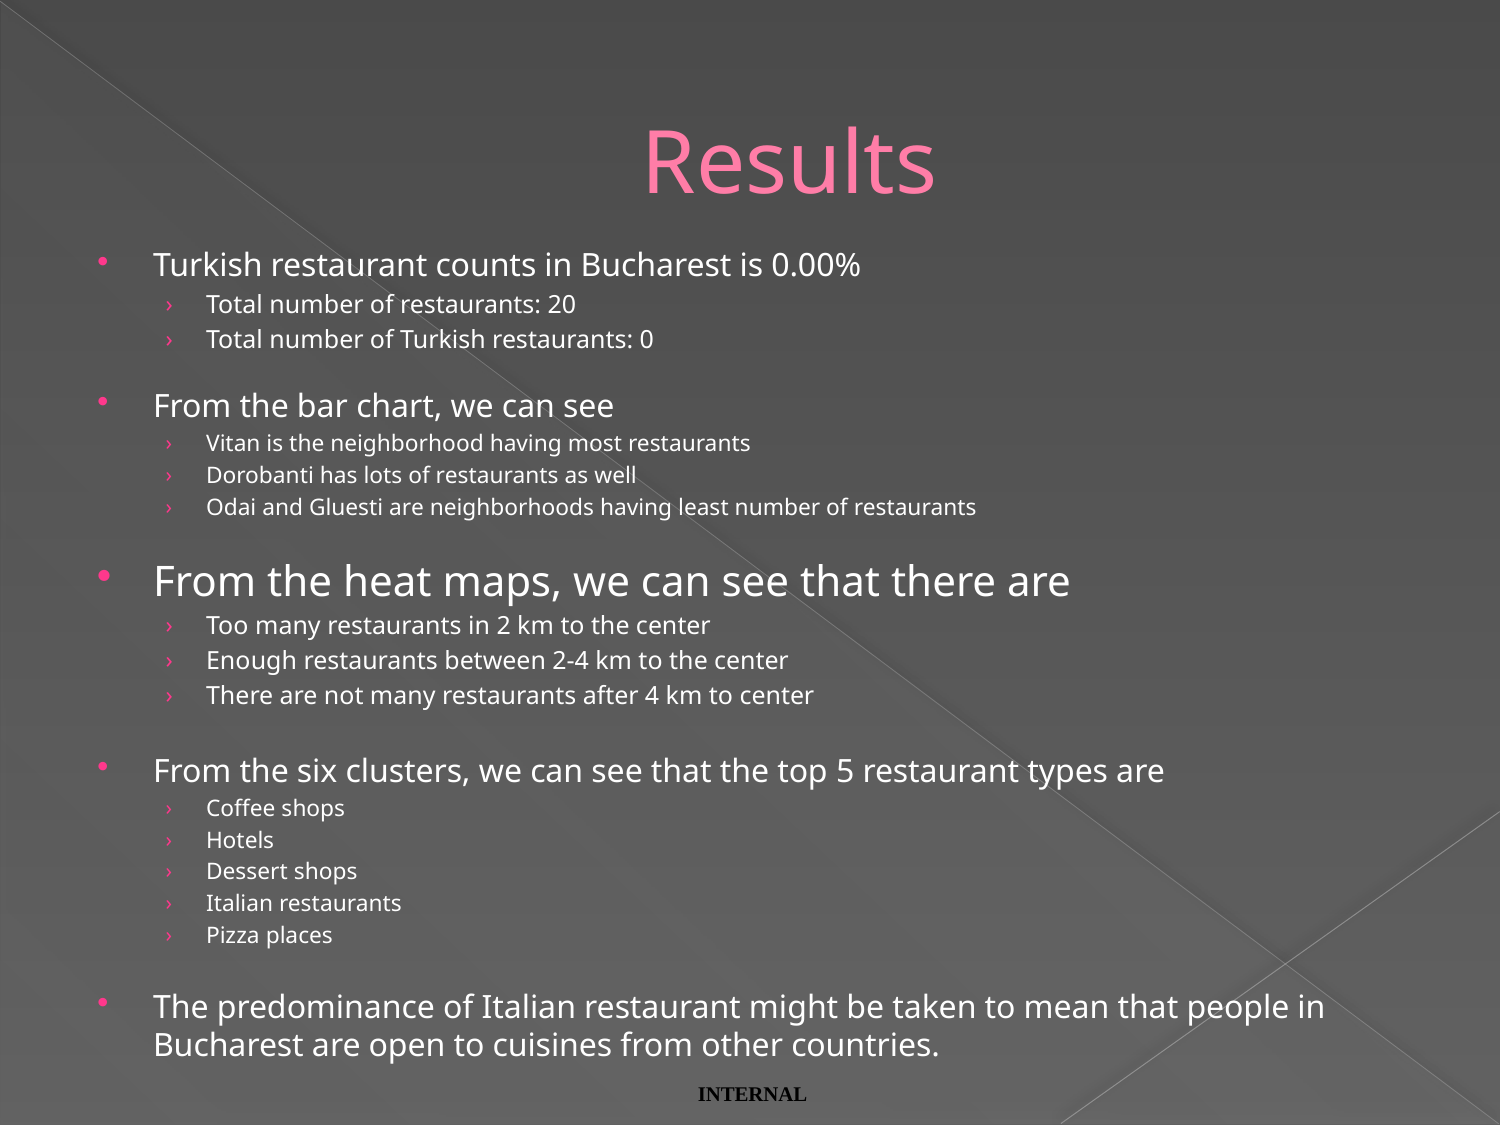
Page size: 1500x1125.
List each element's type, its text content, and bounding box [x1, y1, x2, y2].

title Results [75, 43, 1425, 237]
footer INTERNAL [0, 1063, 1500, 1113]
list Turkish restaurant counts in Bucharest is 0.00% Total number of restaurants: 20 Total number of Turkish restaurants: 0 From the bar chart, we can see Vitan is the neighborhood having most restaurants Dorobanti has lots of restaurants as well Odai and Gluesti are neighborhoods having least number of restaurants From the heat maps, we can see that there are Too many restaurants in 2 km to the center Enough restaurants between 2-4 km to the center There are not many restaurants after 4 km to center From the six clusters, we can see that the top 5 restaurant types are Coffee shops Hotels Dessert shops Italian restaurants Pizza places The predominance of Italian restaurant might be taken to mean that people in Bucharest are open to cuisines from other countries. [75, 237, 1438, 1063]
